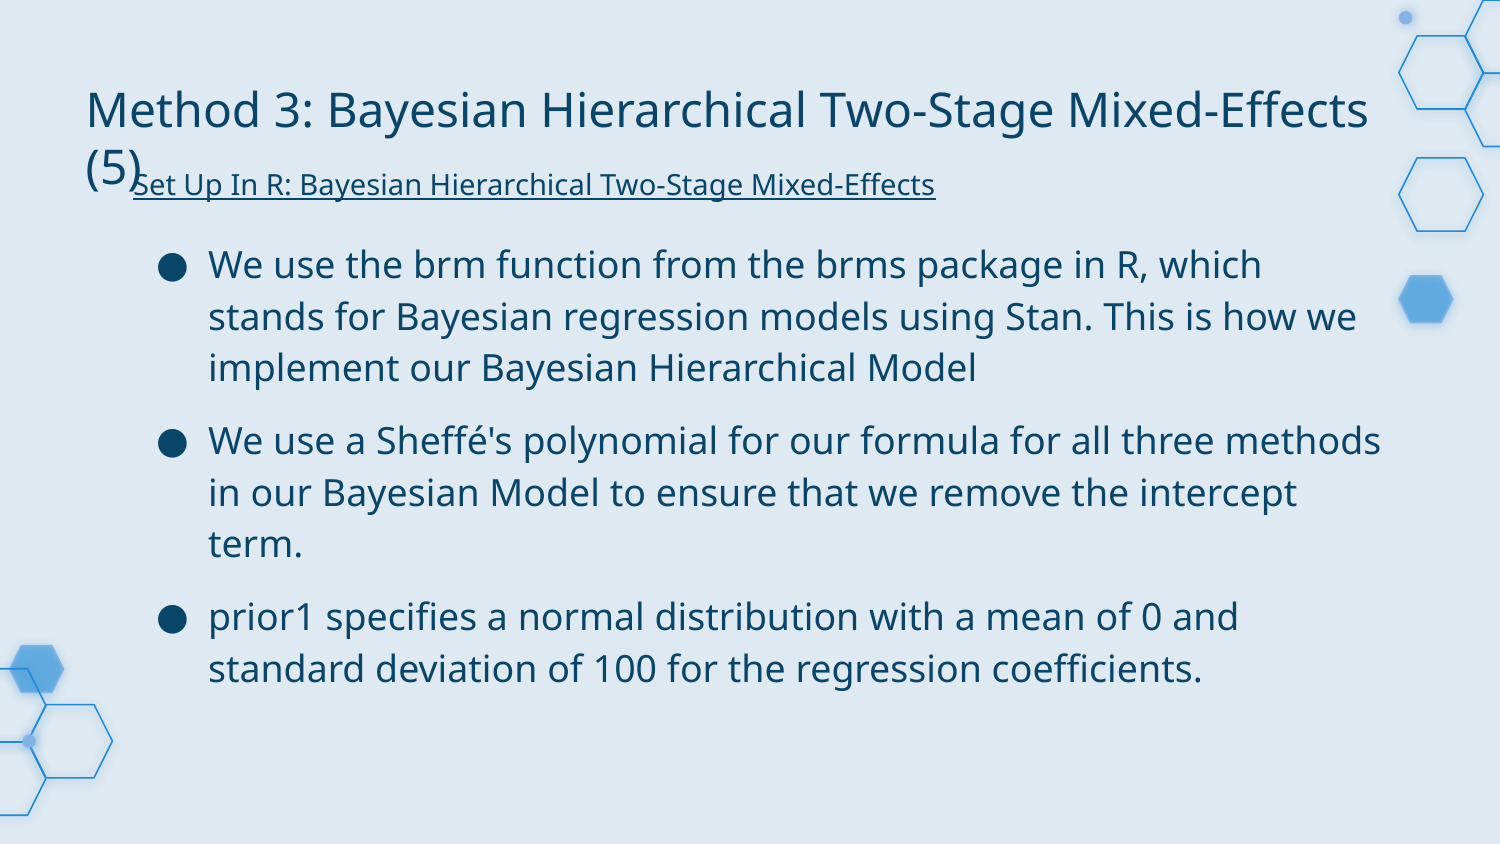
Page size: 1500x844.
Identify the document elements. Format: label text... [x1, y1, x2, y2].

text_box Set Up In R: Bayesian Hierarchical Two-Stage Mixed-Effects [118, 151, 980, 207]
list We use the brm function from the brms package in R, which stands for Bayesian regression models using Stan. This is how we implement our Bayesian Hierarchical Model We use a Sheffé's polynomial for our formula for all three methods in our Bayesian Model to ensure that we remove the intercept term. prior1 specifies a normal distribution with a mean of 0 and standard deviation of 100 for the regression coefficients. [118, 218, 1401, 780]
title Method 3: Bayesian Hierarchical Two-Stage Mixed-Effects (5) [70, 64, 1430, 159]
